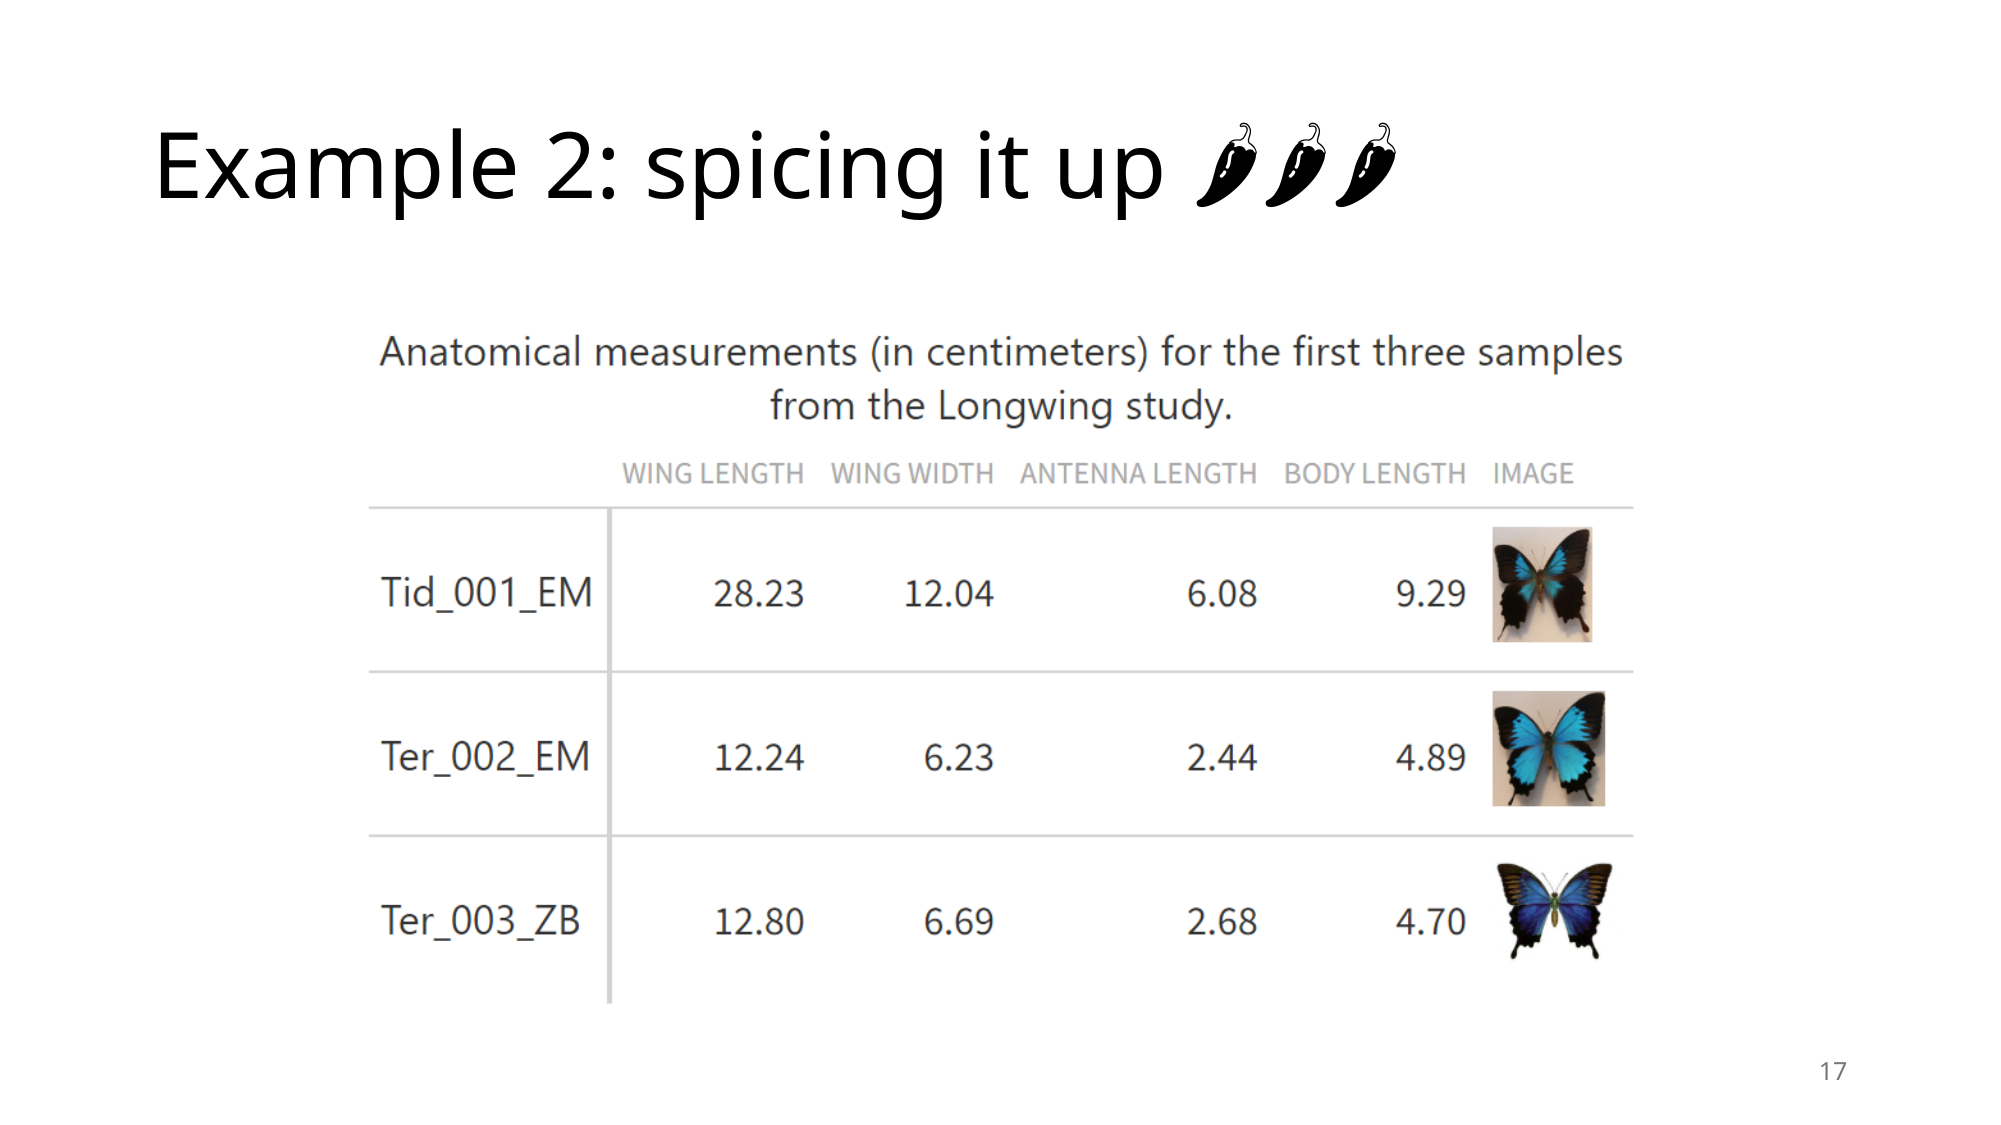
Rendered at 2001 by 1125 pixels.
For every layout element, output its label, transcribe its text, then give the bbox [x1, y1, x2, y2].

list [354, 298, 1646, 1014]
title Example 2: spicing it up 🌶️🌶️🌶️ [137, 59, 1863, 278]
slide_number 17 [1412, 1042, 1863, 1103]
